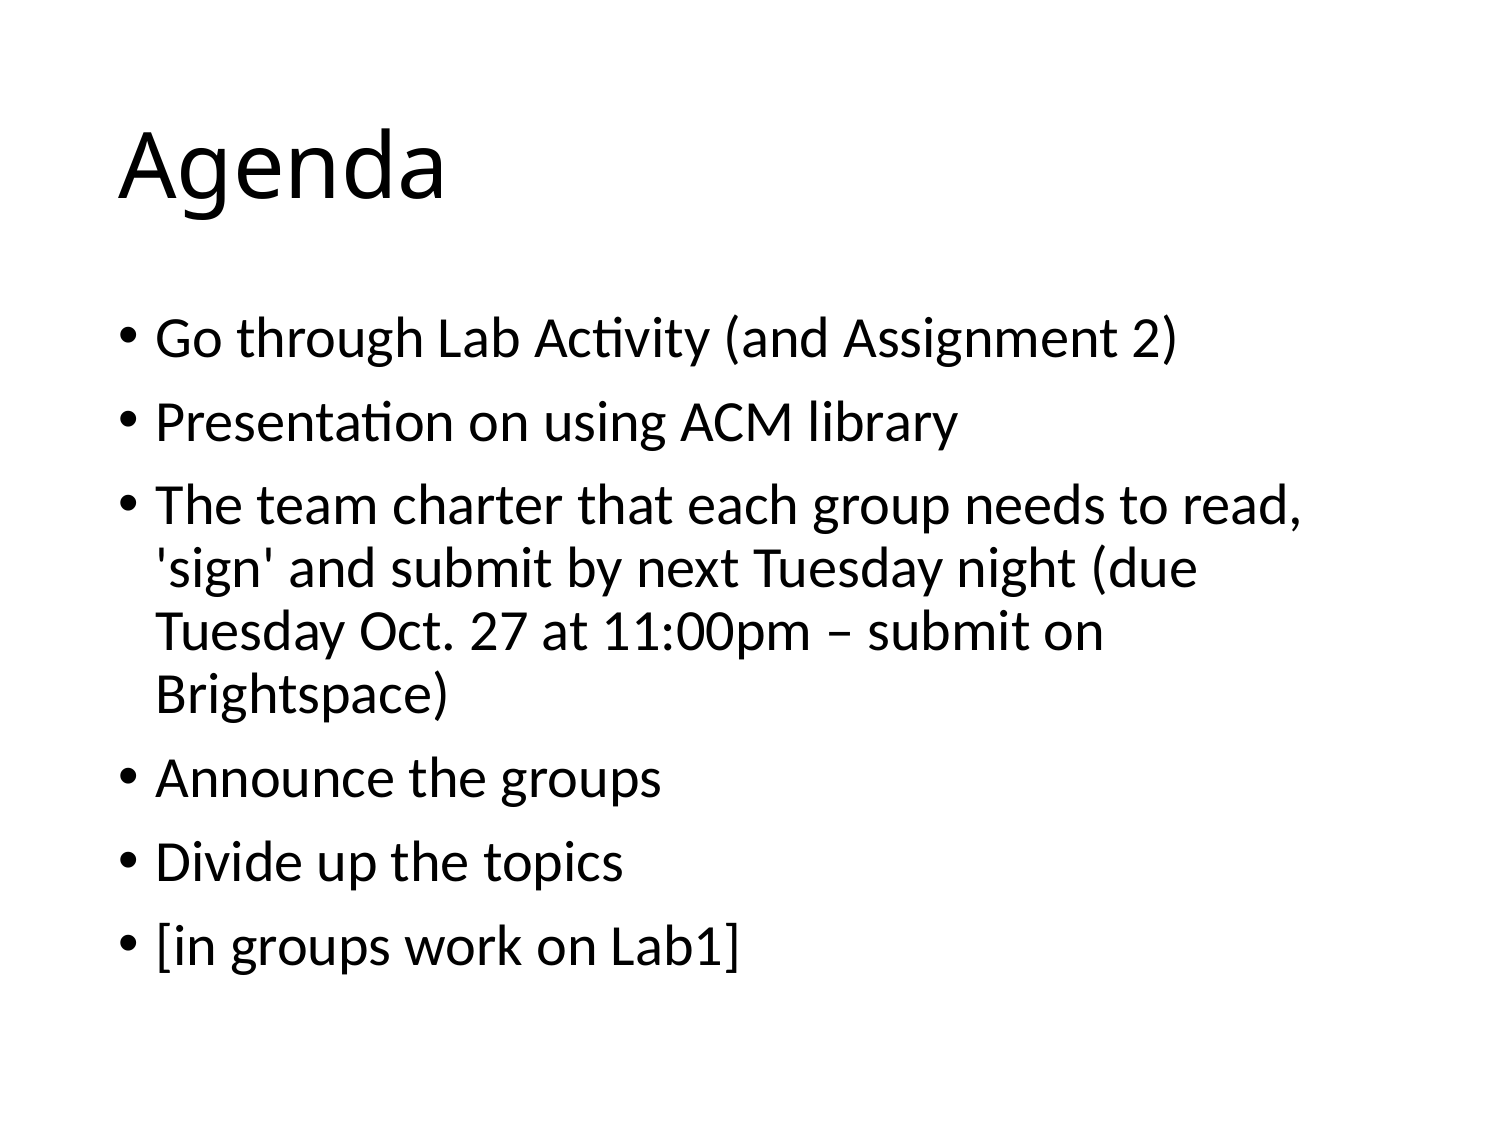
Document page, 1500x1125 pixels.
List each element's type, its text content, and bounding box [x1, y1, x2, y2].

title Agenda [103, 59, 1397, 278]
list Go through Lab Activity (and Assignment 2) Presentation on using ACM library The team charter that each group needs to read, 'sign' and submit by next Tuesday night (due Tuesday Oct. 27 at 11:00pm – submit on Brightspace) Announce the groups Divide up the topics [in groups work on Lab1] [103, 299, 1397, 1014]
